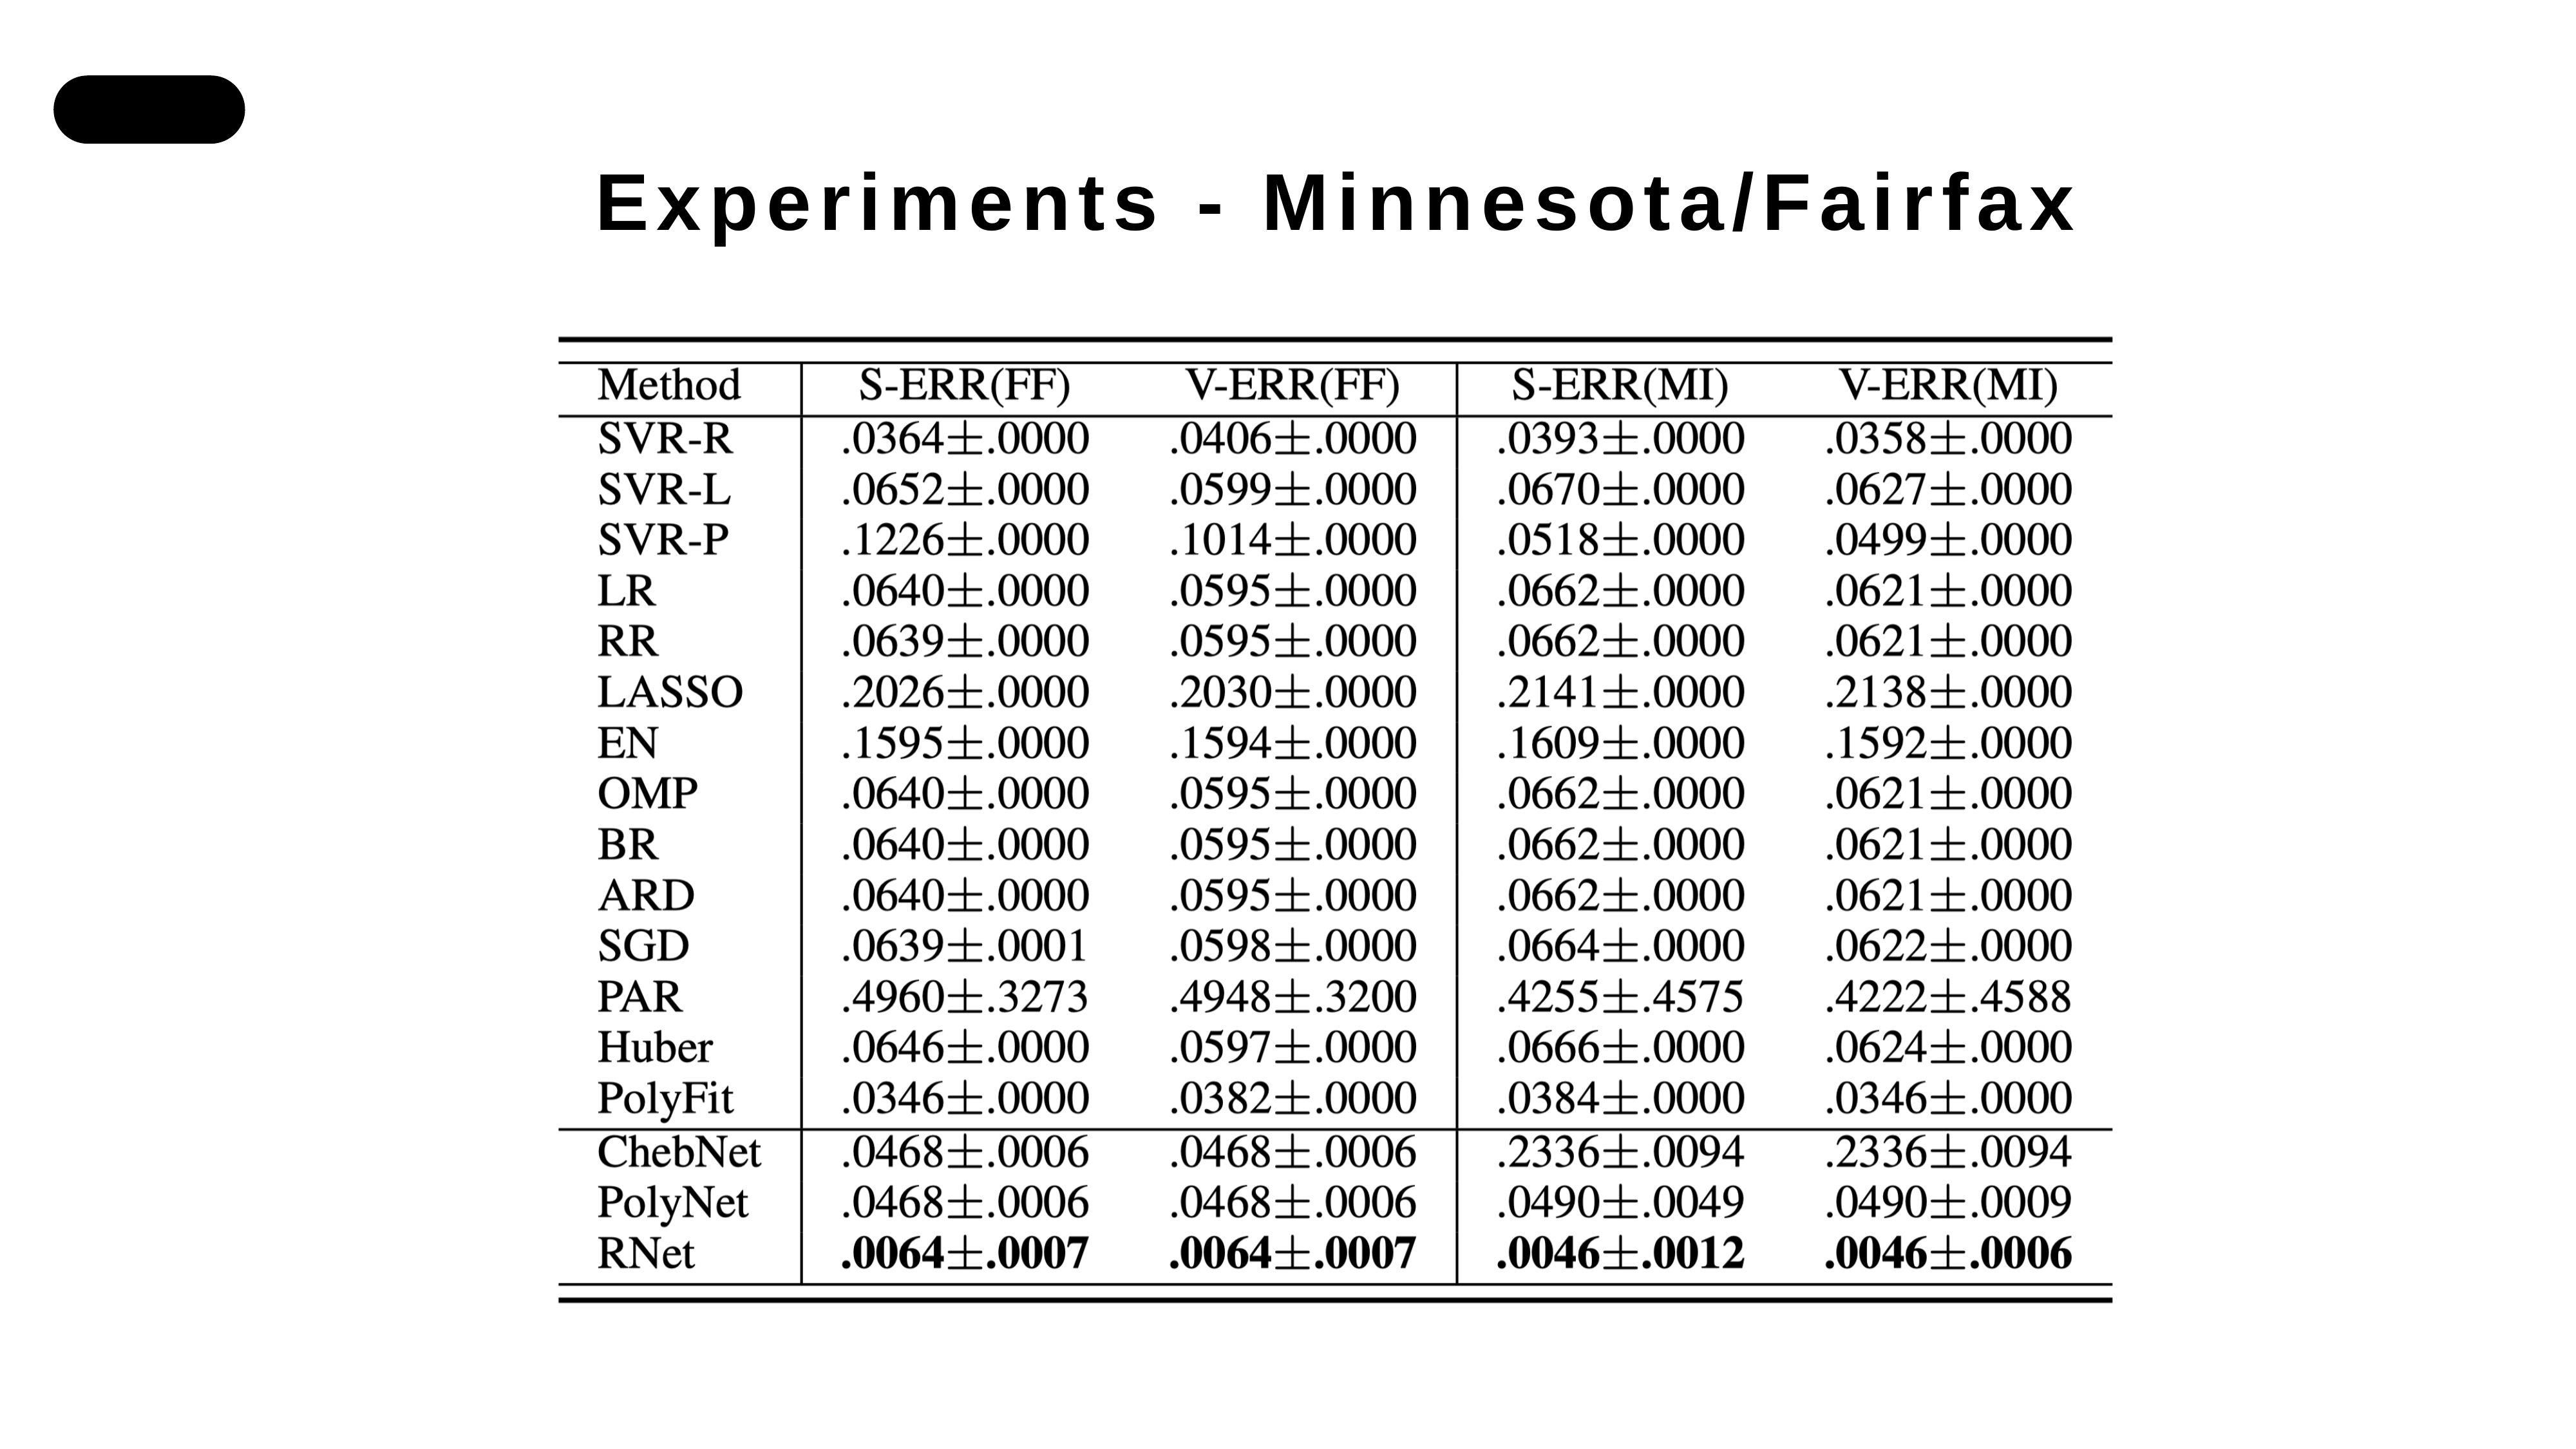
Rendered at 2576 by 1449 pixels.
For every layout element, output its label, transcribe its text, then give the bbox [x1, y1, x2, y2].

text_box Experiments - Minnesota/Fairfax [556, 145, 2115, 251]
picture [549, 331, 2123, 1314]
slide_number [106, 72, 182, 151]
